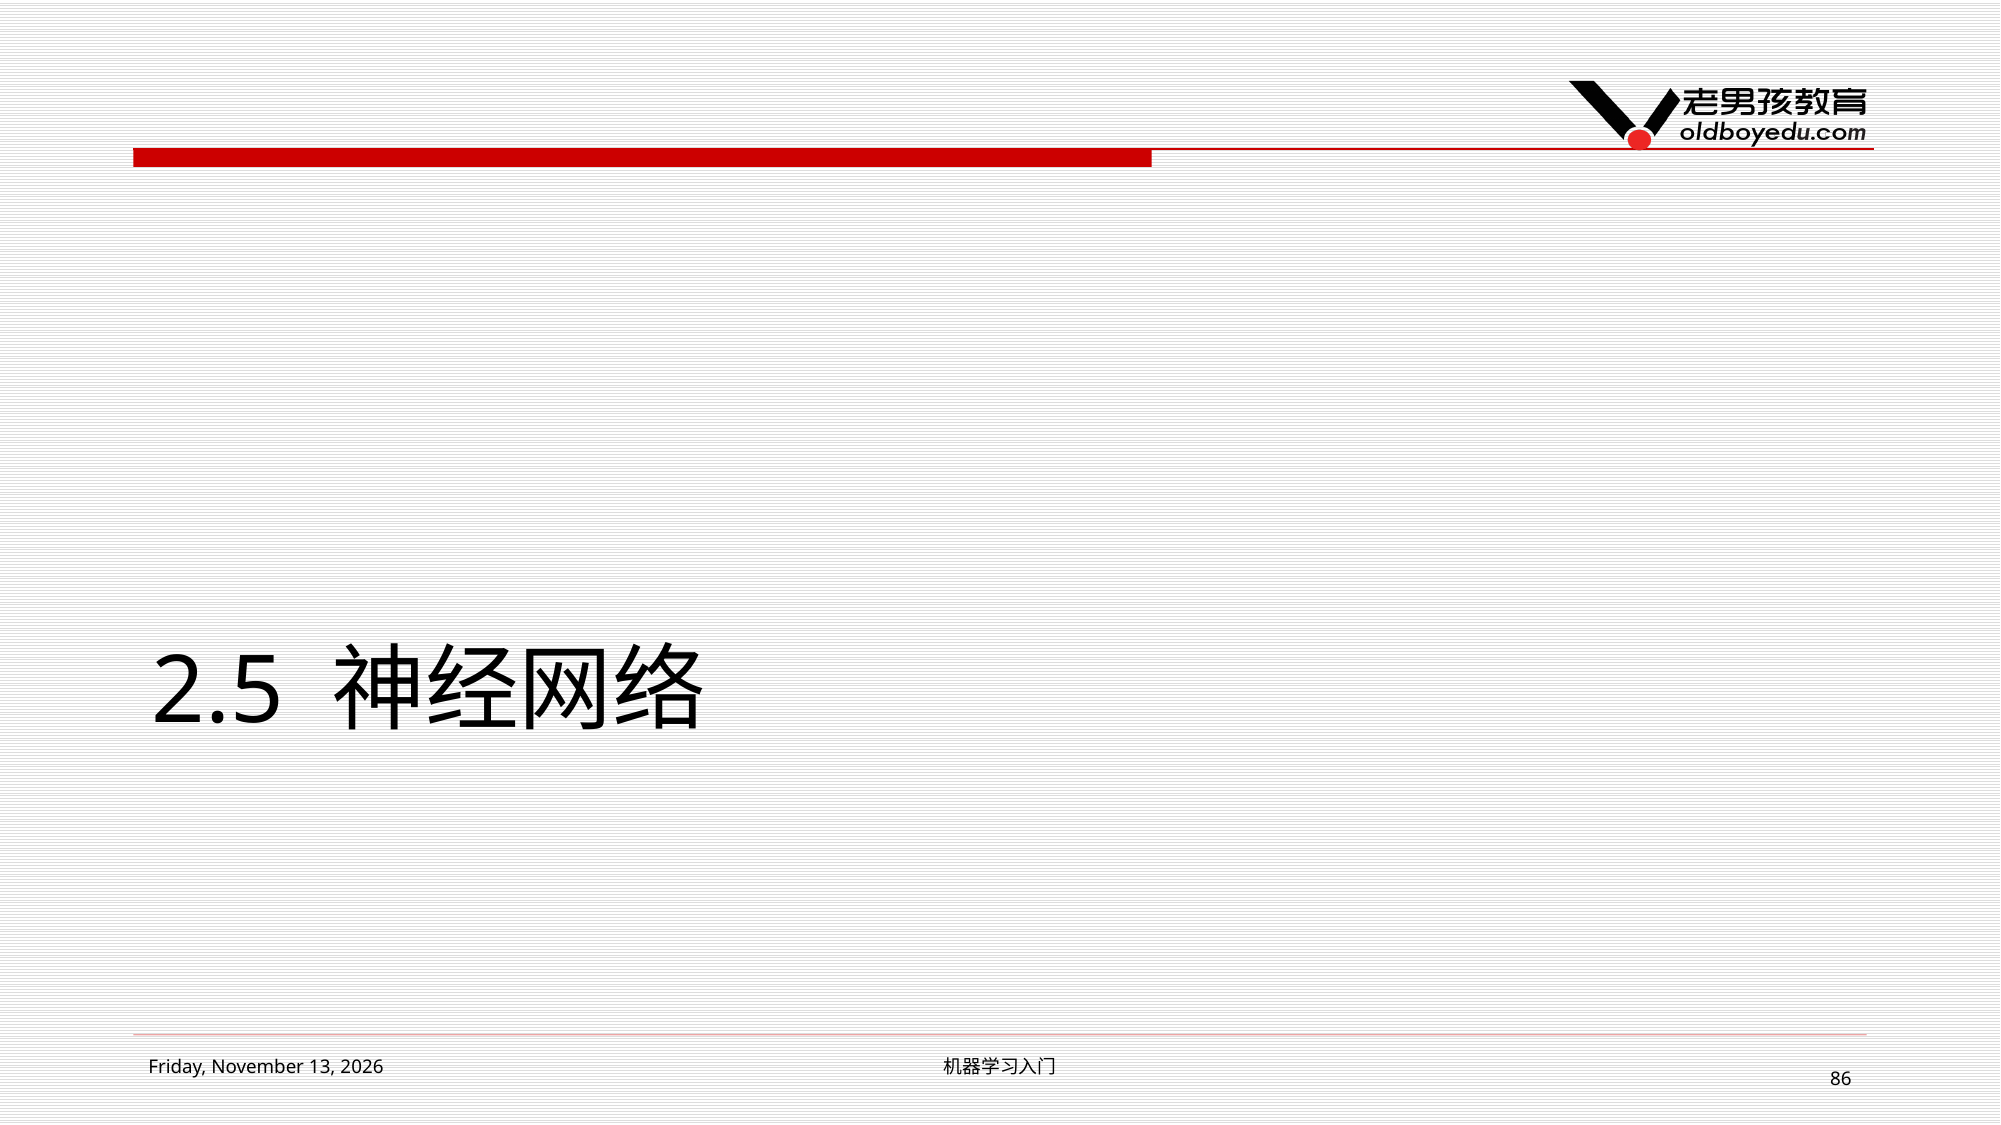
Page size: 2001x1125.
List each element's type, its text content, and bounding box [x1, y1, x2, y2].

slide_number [133, 1046, 567, 1103]
title 2.5 神经网络 [136, 280, 1862, 749]
footer 机器学习入门 [683, 1046, 1317, 1103]
slide_number 86 [1433, 1058, 1867, 1103]
